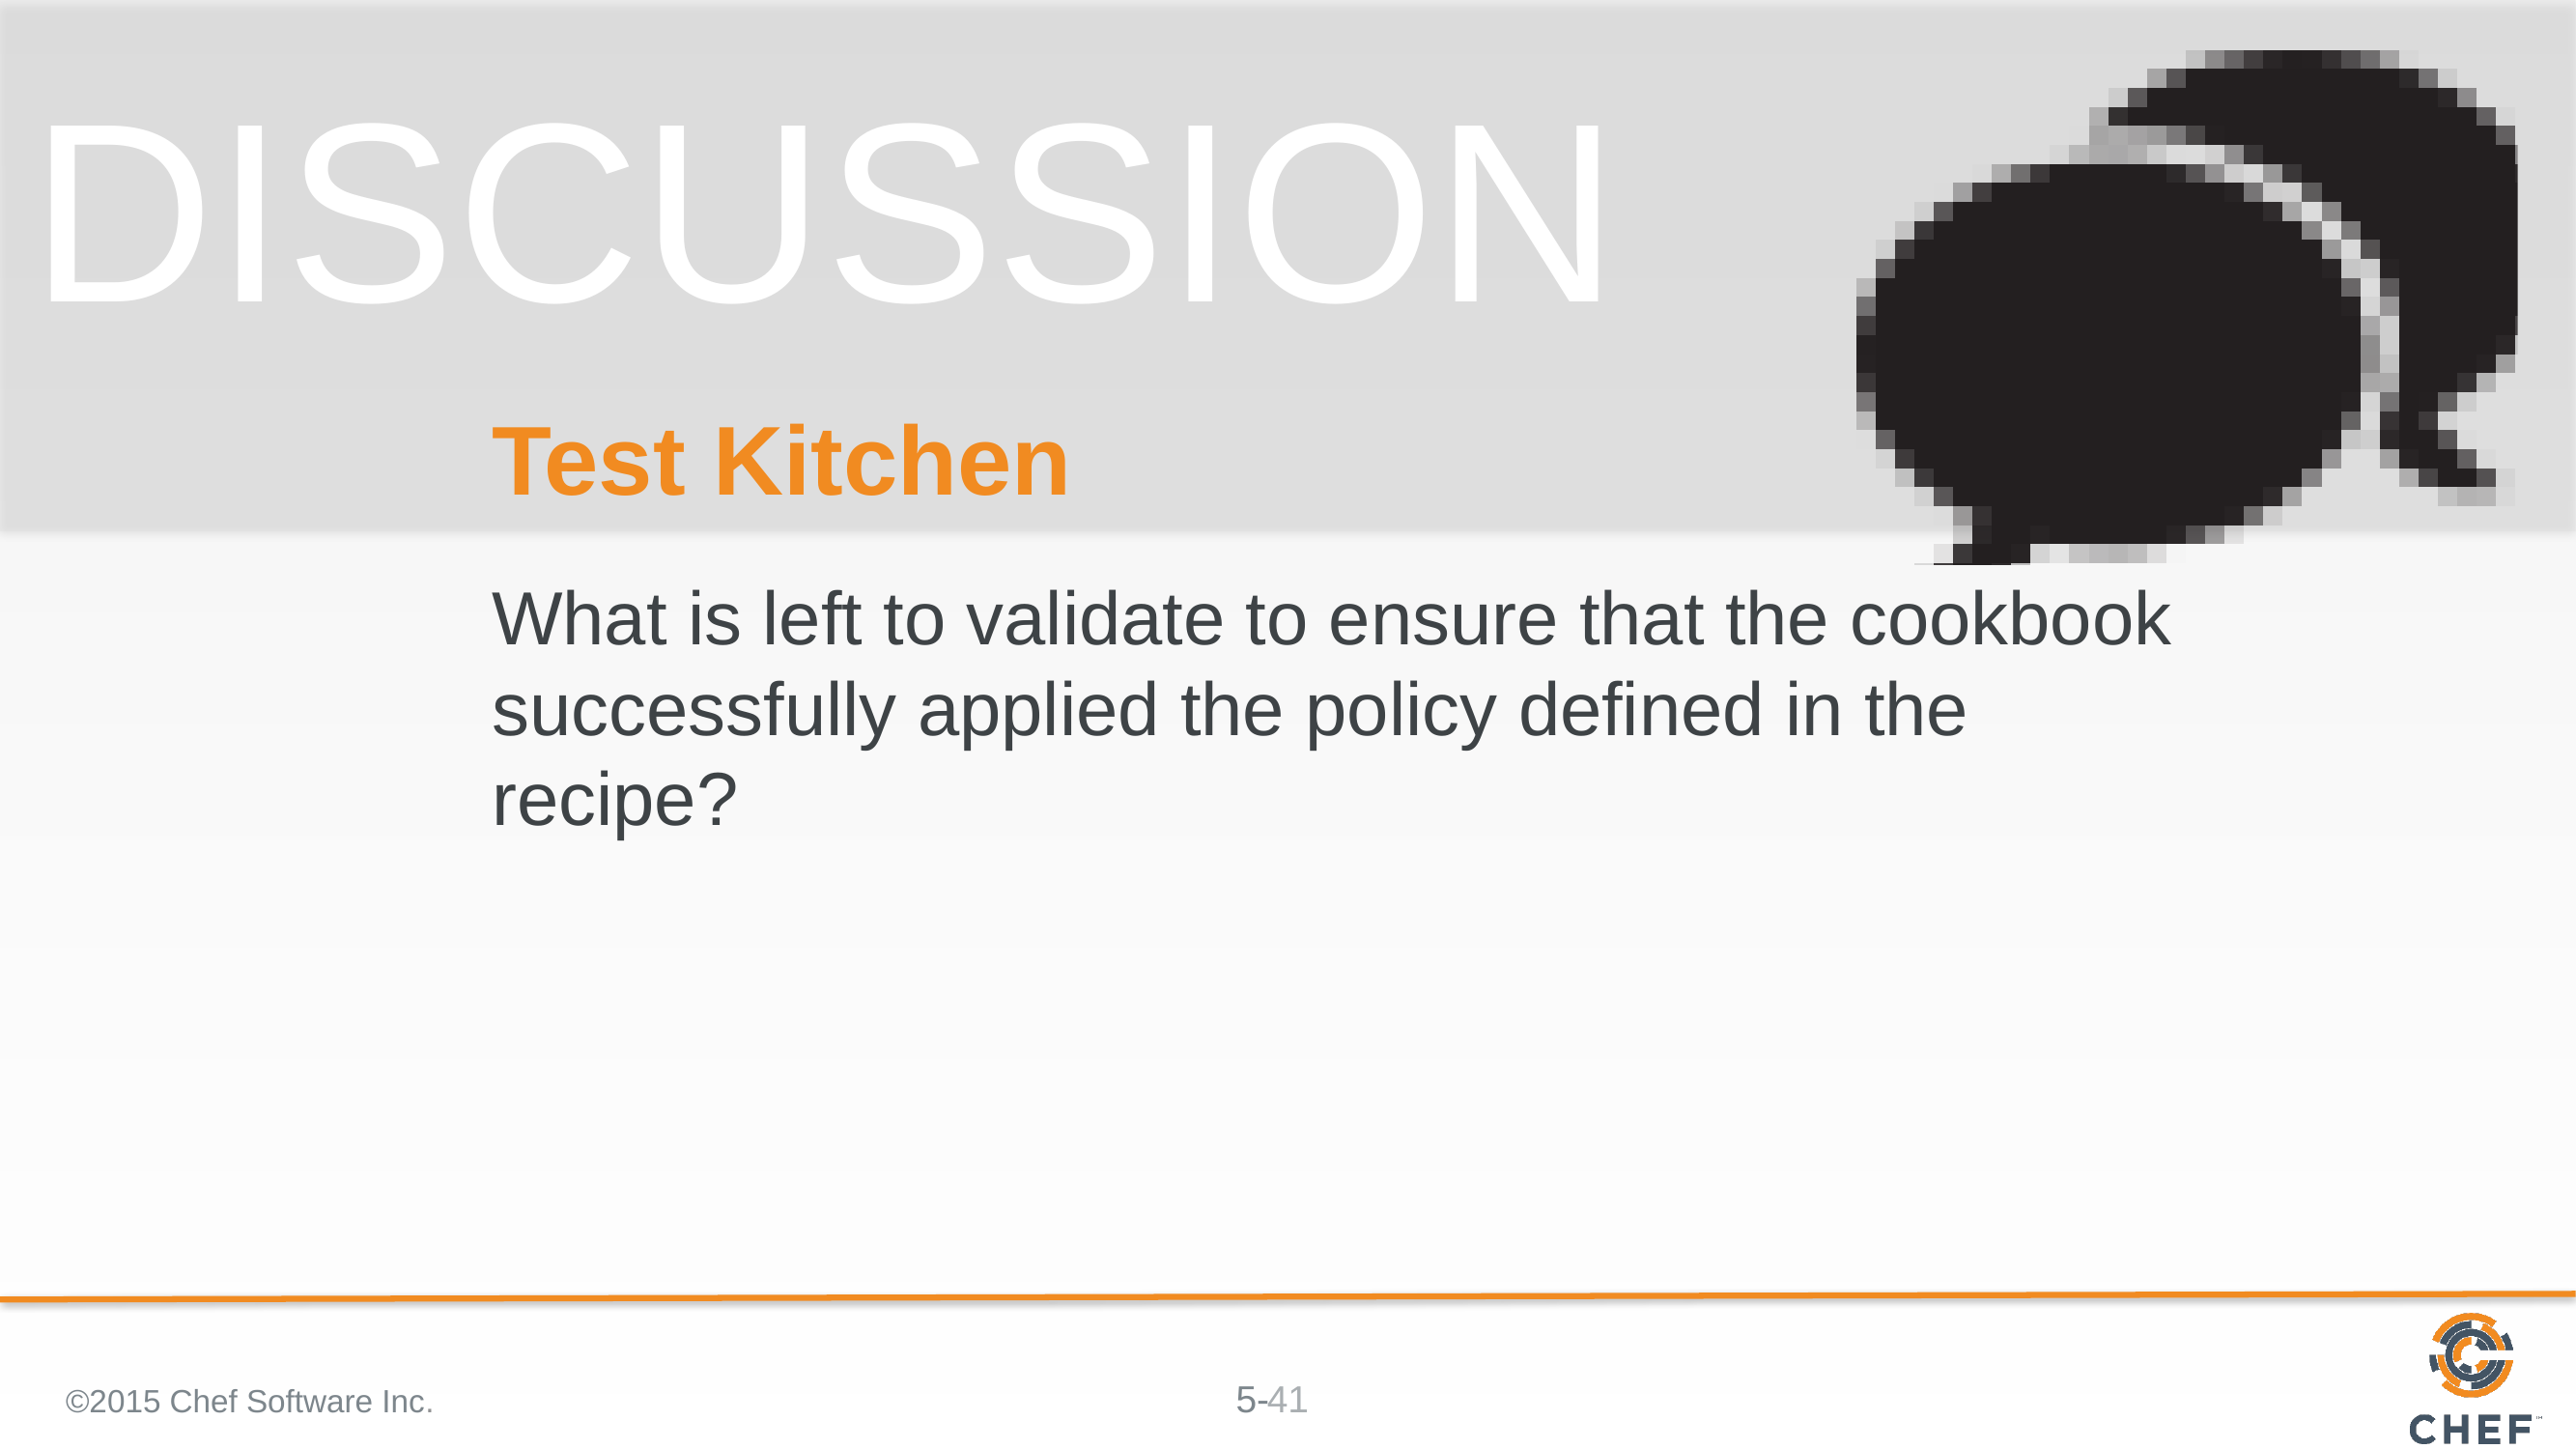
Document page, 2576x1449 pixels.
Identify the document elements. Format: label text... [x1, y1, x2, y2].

picture [2399, 1297, 2550, 1449]
footer ©2015 Chef Software Inc. [51, 1359, 952, 1440]
slide_number 41 [998, 1359, 1578, 1437]
title Test Kitchen [477, 395, 2217, 531]
subtitle What is left to validate to ensure that the cookbook successfully applied the policy defined in the recipe? [477, 554, 2217, 959]
